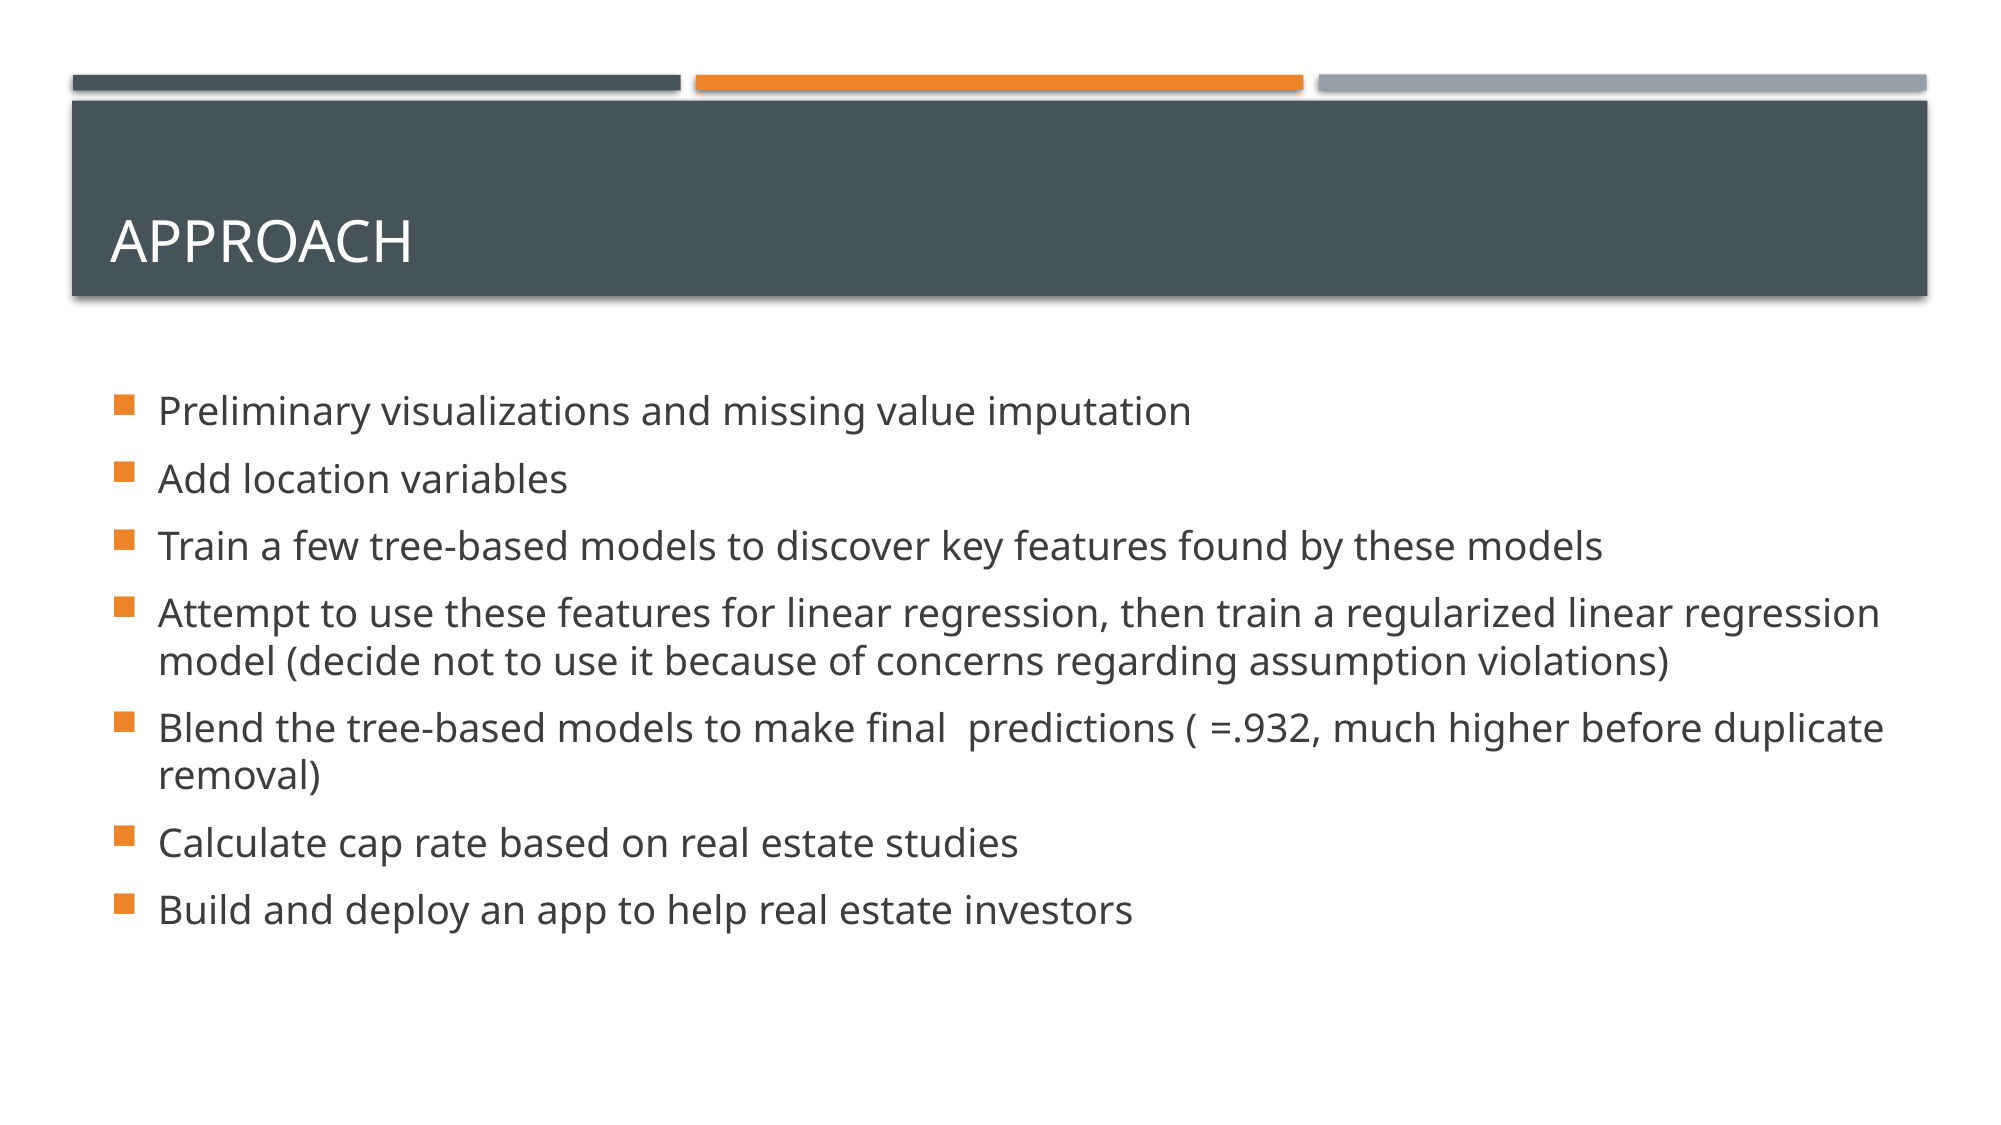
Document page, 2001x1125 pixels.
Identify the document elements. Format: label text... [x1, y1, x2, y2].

title Approach [95, 115, 1905, 282]
